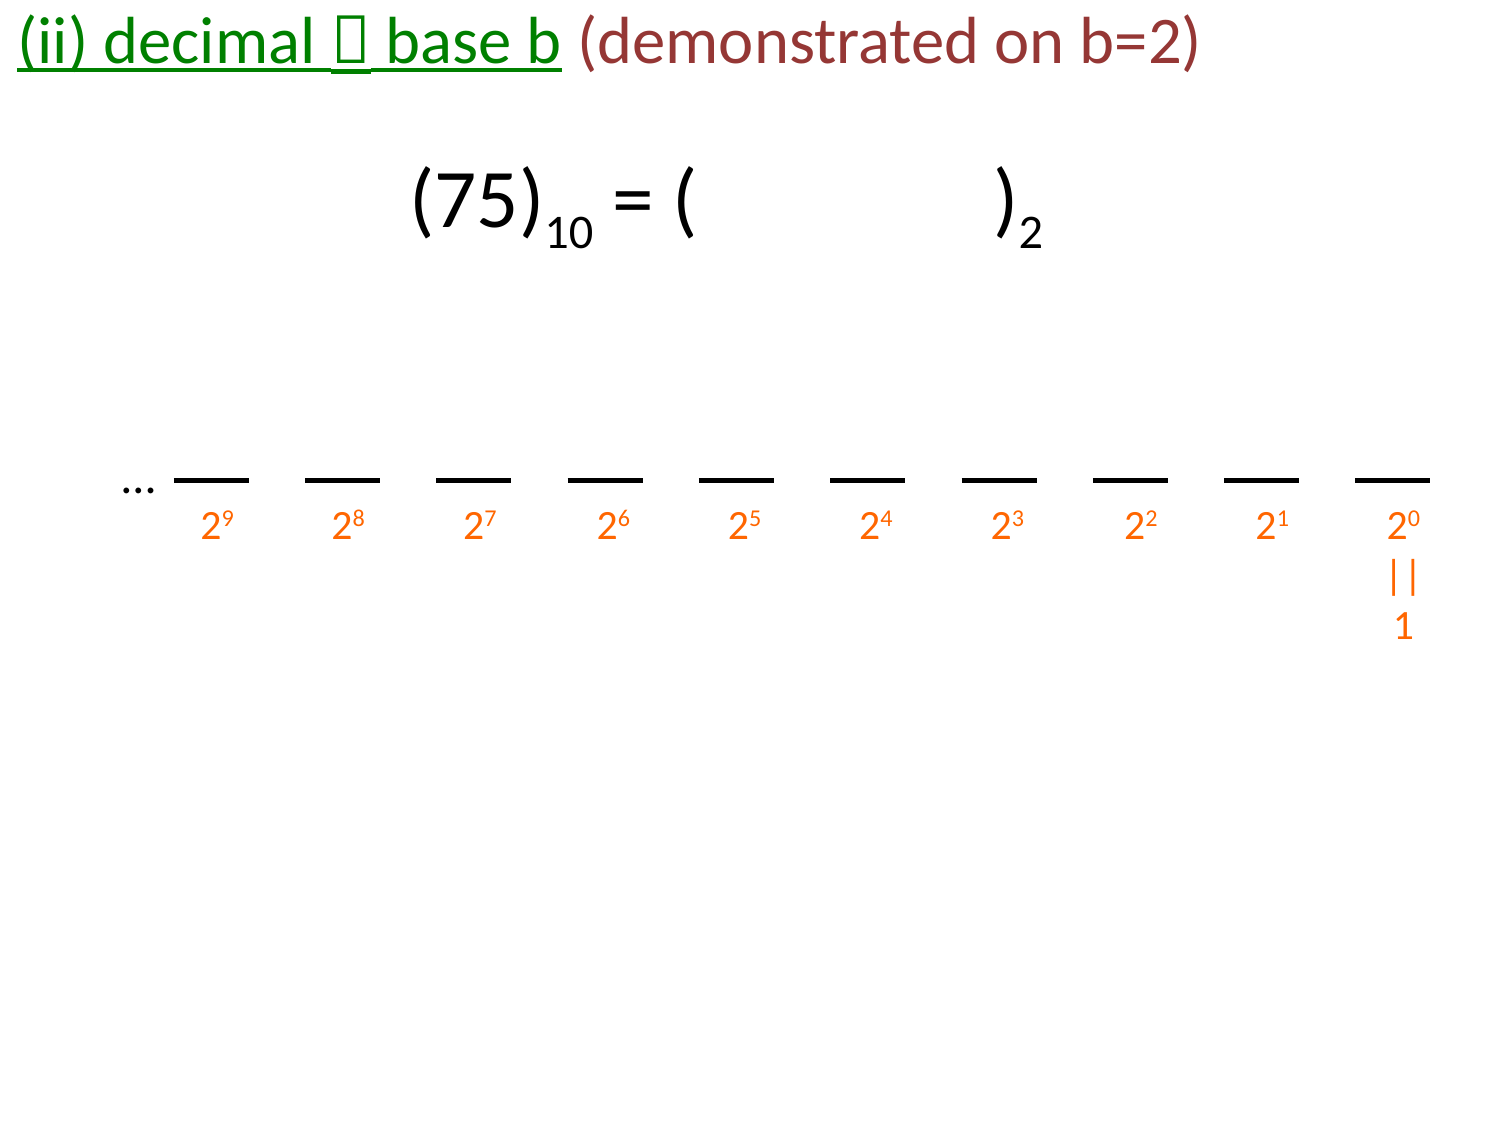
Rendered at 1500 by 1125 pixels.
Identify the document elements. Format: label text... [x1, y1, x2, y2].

text_box 27 [431, 490, 529, 556]
list (75)10 = (1001011)2 [319, 136, 1144, 285]
text_box 22 [1092, 490, 1190, 556]
text_box 29 [168, 490, 266, 556]
text_box 23 [958, 490, 1057, 556]
text_box 25 [695, 490, 794, 556]
text_box 24 [827, 490, 925, 556]
text_box 20 || 1 [1354, 490, 1453, 656]
text_box … [31, 381, 1500, 530]
text_box 21 [1223, 490, 1321, 556]
title (ii) decimal  base b (demonstrated on b=2) [2, 0, 1353, 131]
text_box 28 [299, 490, 397, 556]
text_box 26 [564, 490, 662, 556]
